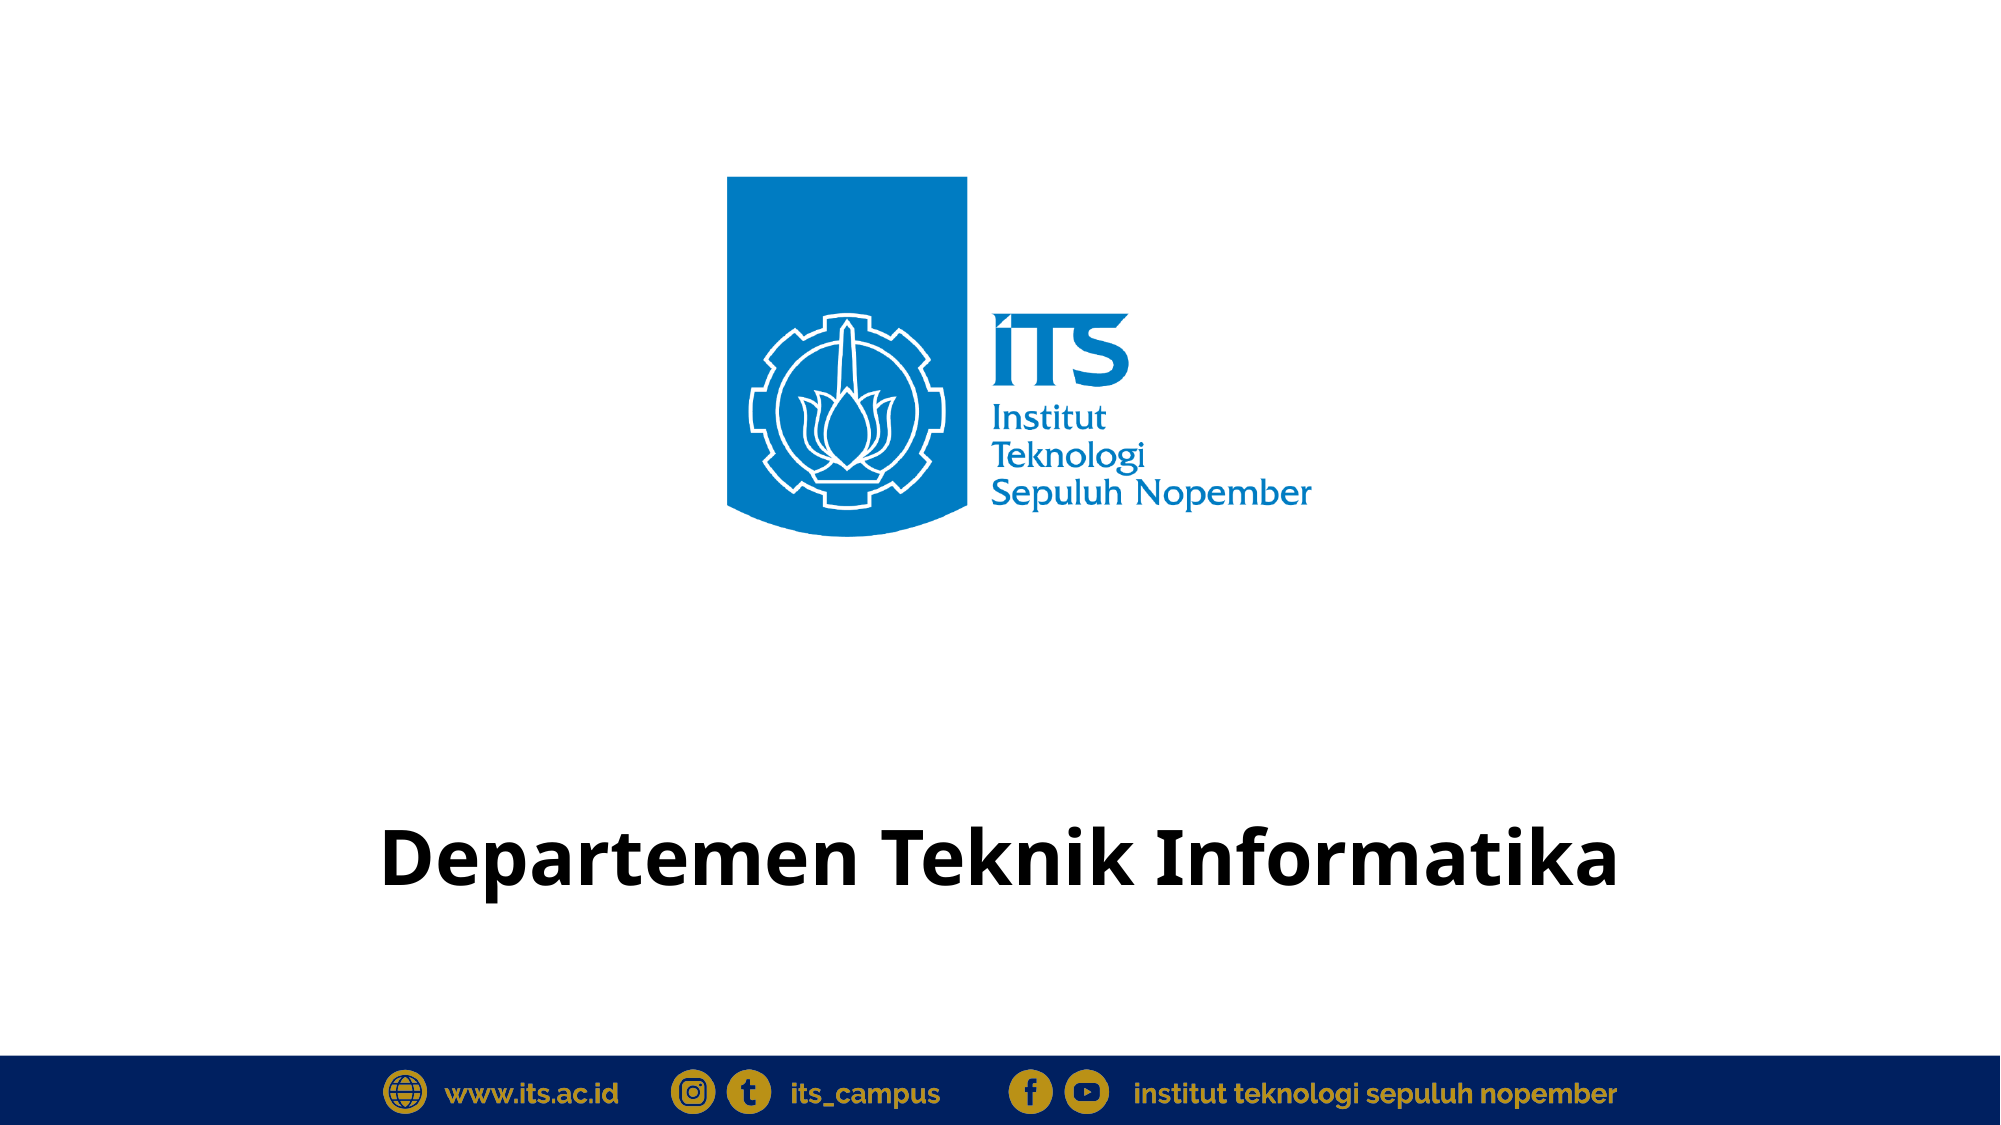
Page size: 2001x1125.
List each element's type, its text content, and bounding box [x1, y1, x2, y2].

text_box [0, 1055, 2000, 1125]
picture [705, 43, 1333, 670]
text_box Departemen Teknik Informatika [311, 764, 1689, 910]
picture [383, 1068, 1617, 1114]
